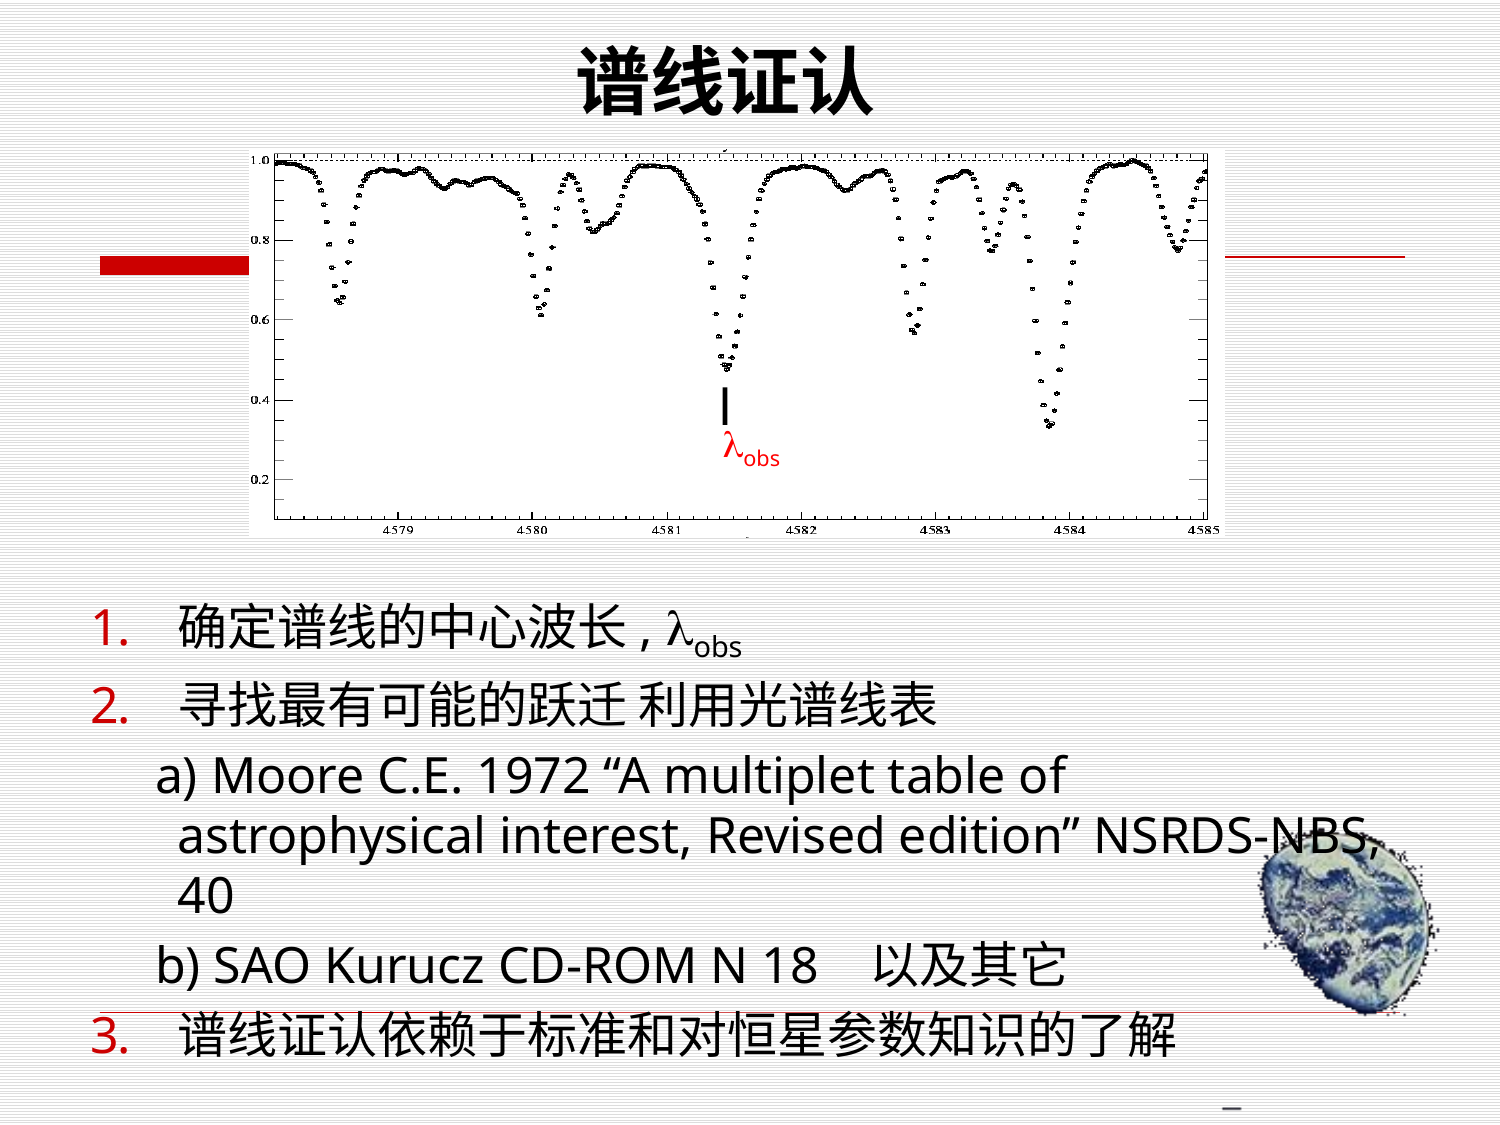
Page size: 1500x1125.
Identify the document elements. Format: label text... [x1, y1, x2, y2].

list 确定谱线的中心波长, obs 寻找最有可能的跃迁 利用光谱线表 a) Moore C.E. 1972 “A multiplet table of astrophysical interest, Revised edition” NSRDS-NBS, 40 b) SAO Kurucz CD-ROM N 18 以及其它 谱线证认依赖于标准和对恒星参数知识的了解 [74, 587, 1401, 1076]
picture [1037, 687, 1500, 1125]
title 谱线证认 [87, 44, 1363, 133]
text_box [249, 149, 1226, 538]
